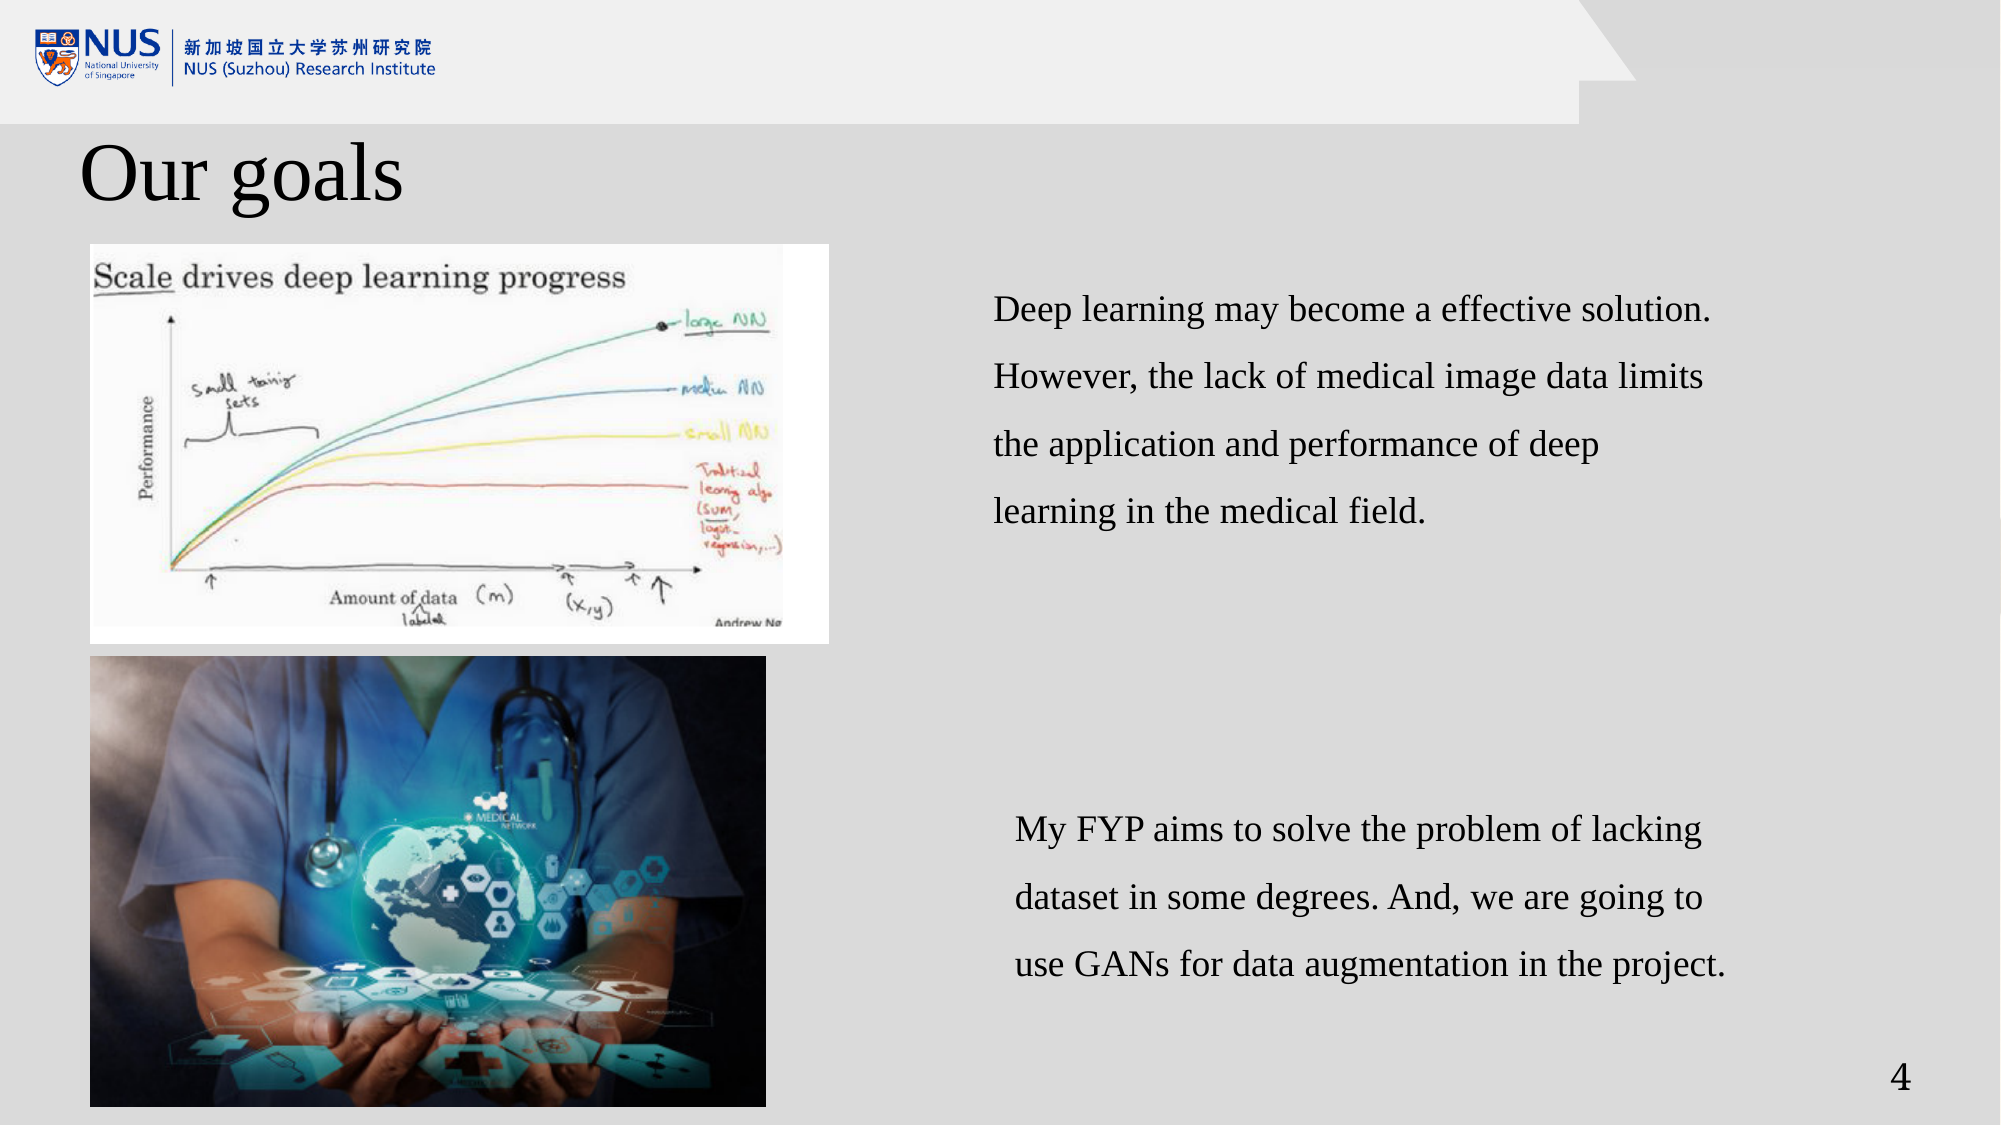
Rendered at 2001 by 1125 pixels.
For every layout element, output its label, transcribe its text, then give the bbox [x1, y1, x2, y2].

text_box My FYP aims to solve the problem of lacking dataset in some degrees. And, we are going to use GANs for data augmentation in the project. [999, 774, 1764, 992]
picture [0, 12, 486, 102]
picture [90, 244, 829, 644]
text_box Deep learning may become a effective solution. However, the lack of medical image data limits the application and performance of deep learning in the medical field. [978, 253, 1743, 539]
picture [90, 655, 766, 1107]
text_box 4 [1875, 1045, 2000, 1106]
text_box Our goals [64, 109, 1021, 225]
